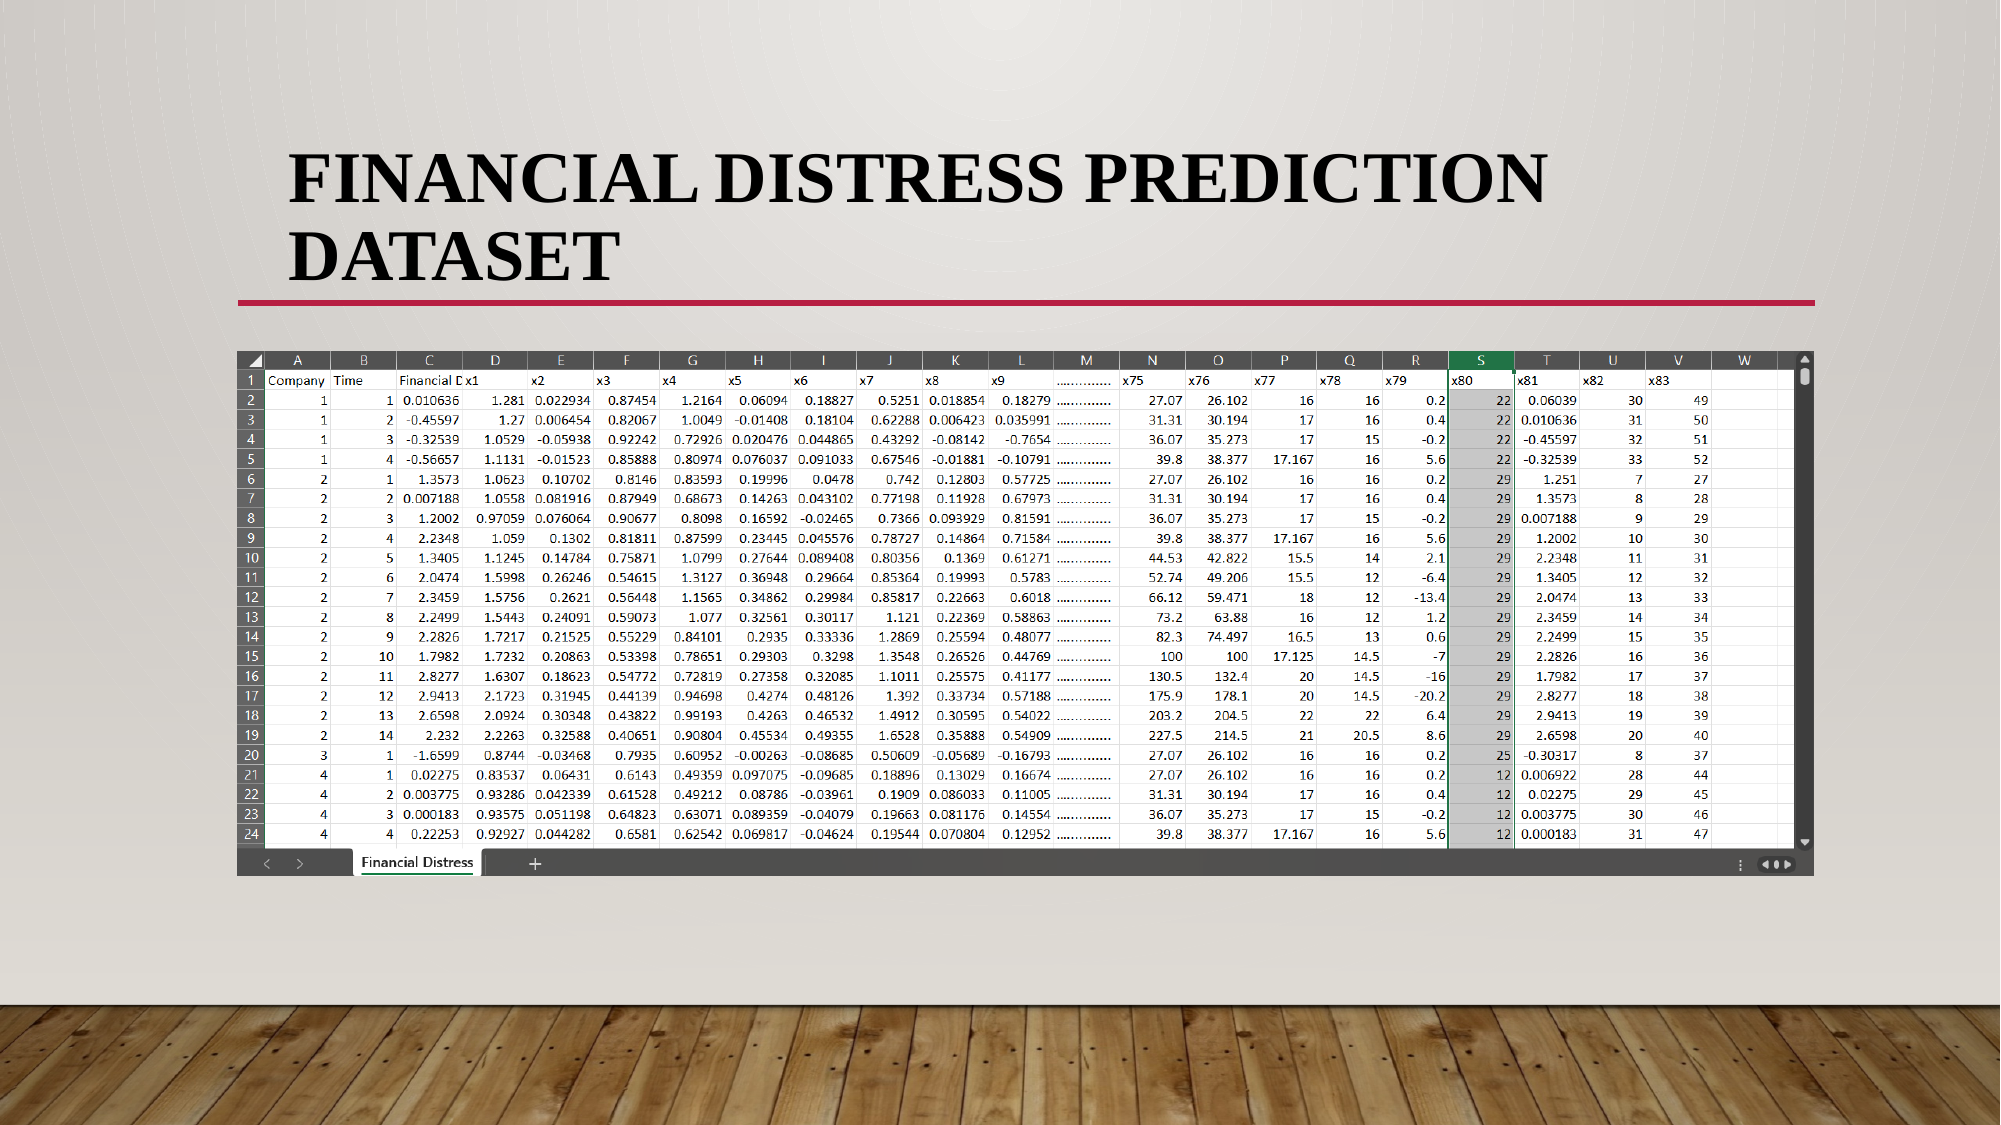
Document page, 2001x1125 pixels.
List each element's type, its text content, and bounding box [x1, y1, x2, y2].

title FINANCIAL DISTRESS PREDICTION DATASET [273, 131, 1814, 305]
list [237, 351, 1814, 877]
picture [0, 1005, 2000, 1125]
